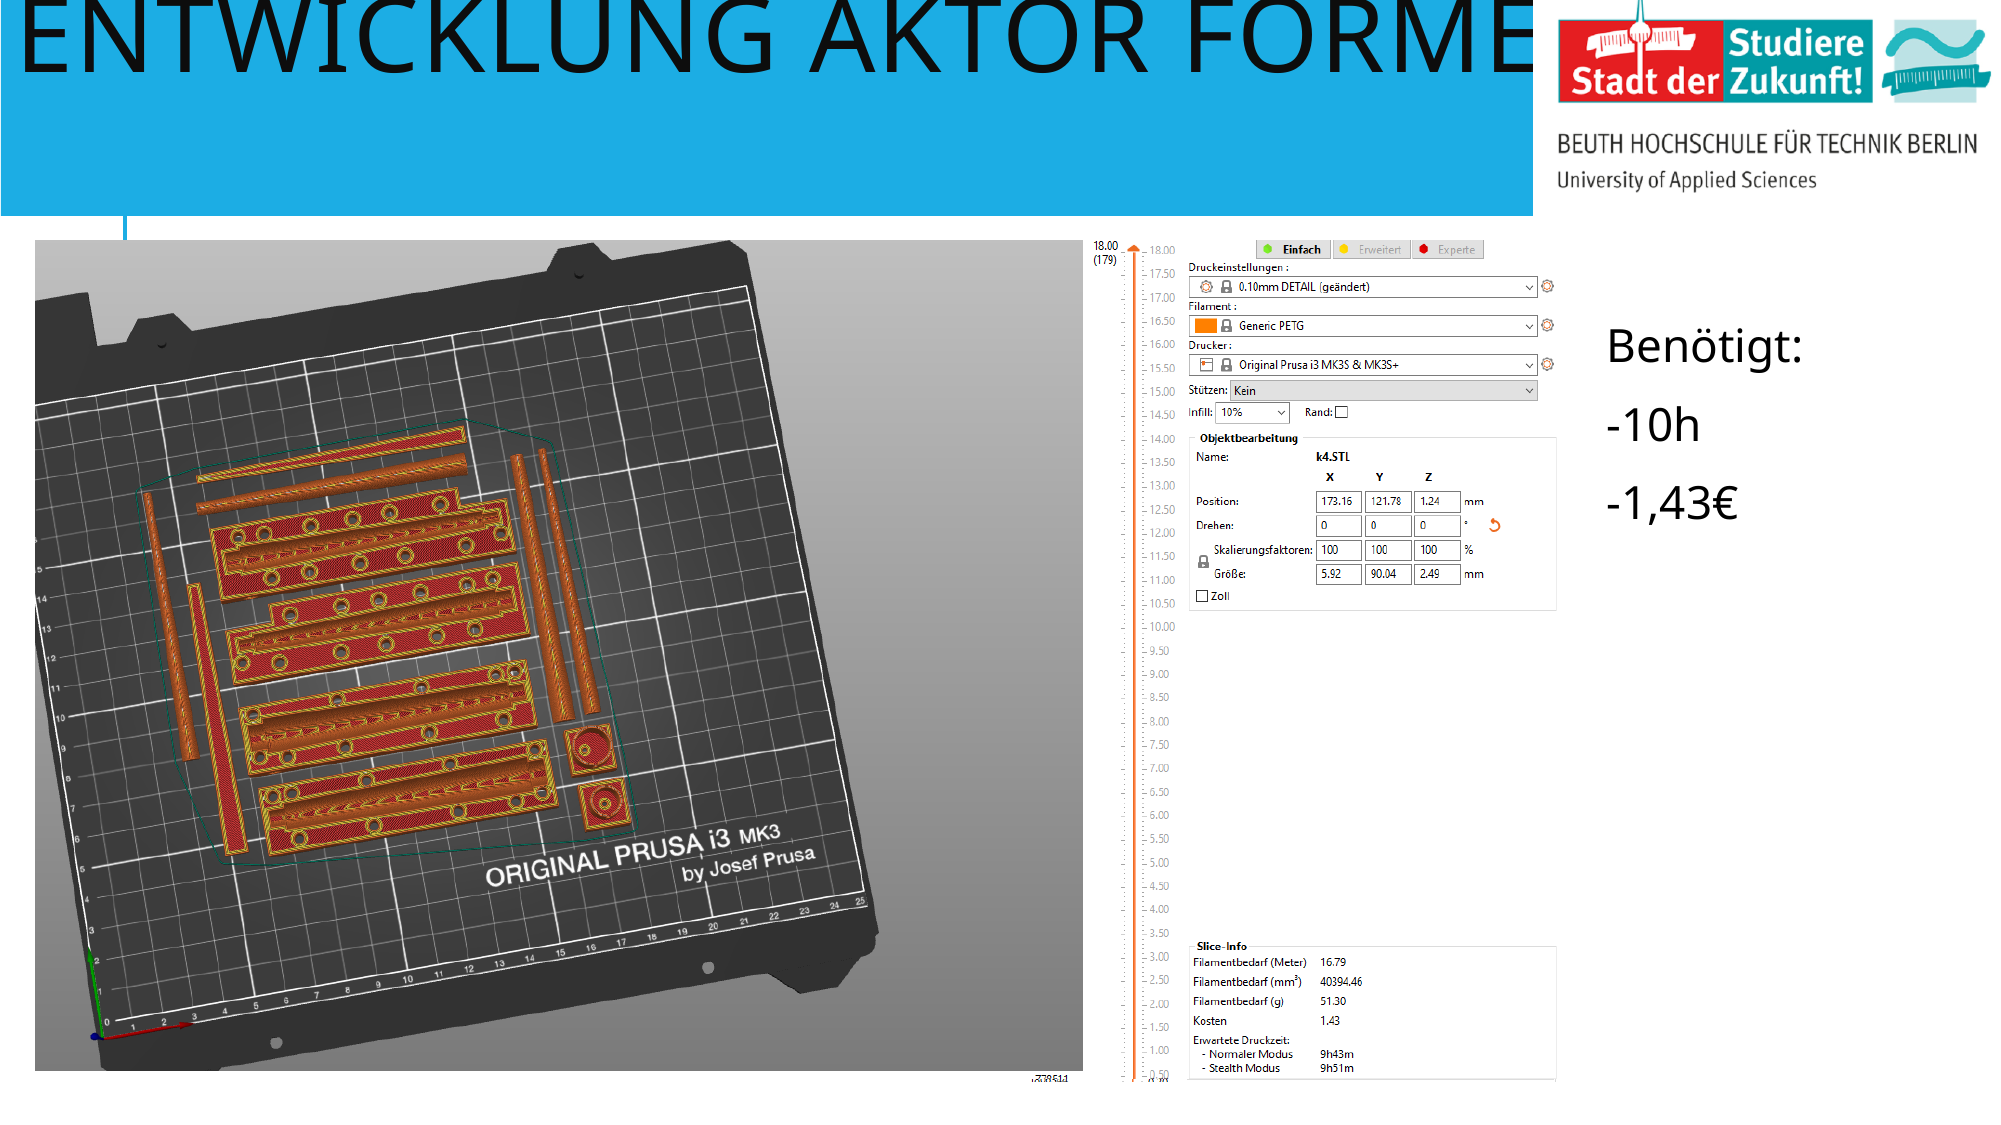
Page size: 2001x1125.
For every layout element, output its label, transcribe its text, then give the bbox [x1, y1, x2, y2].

text_box Benötigt: -10h -1,43€ [1584, 315, 2000, 918]
picture [1533, 0, 2000, 217]
picture [35, 240, 1557, 1082]
title Entwicklung Aktor Formen [0, 0, 1527, 216]
